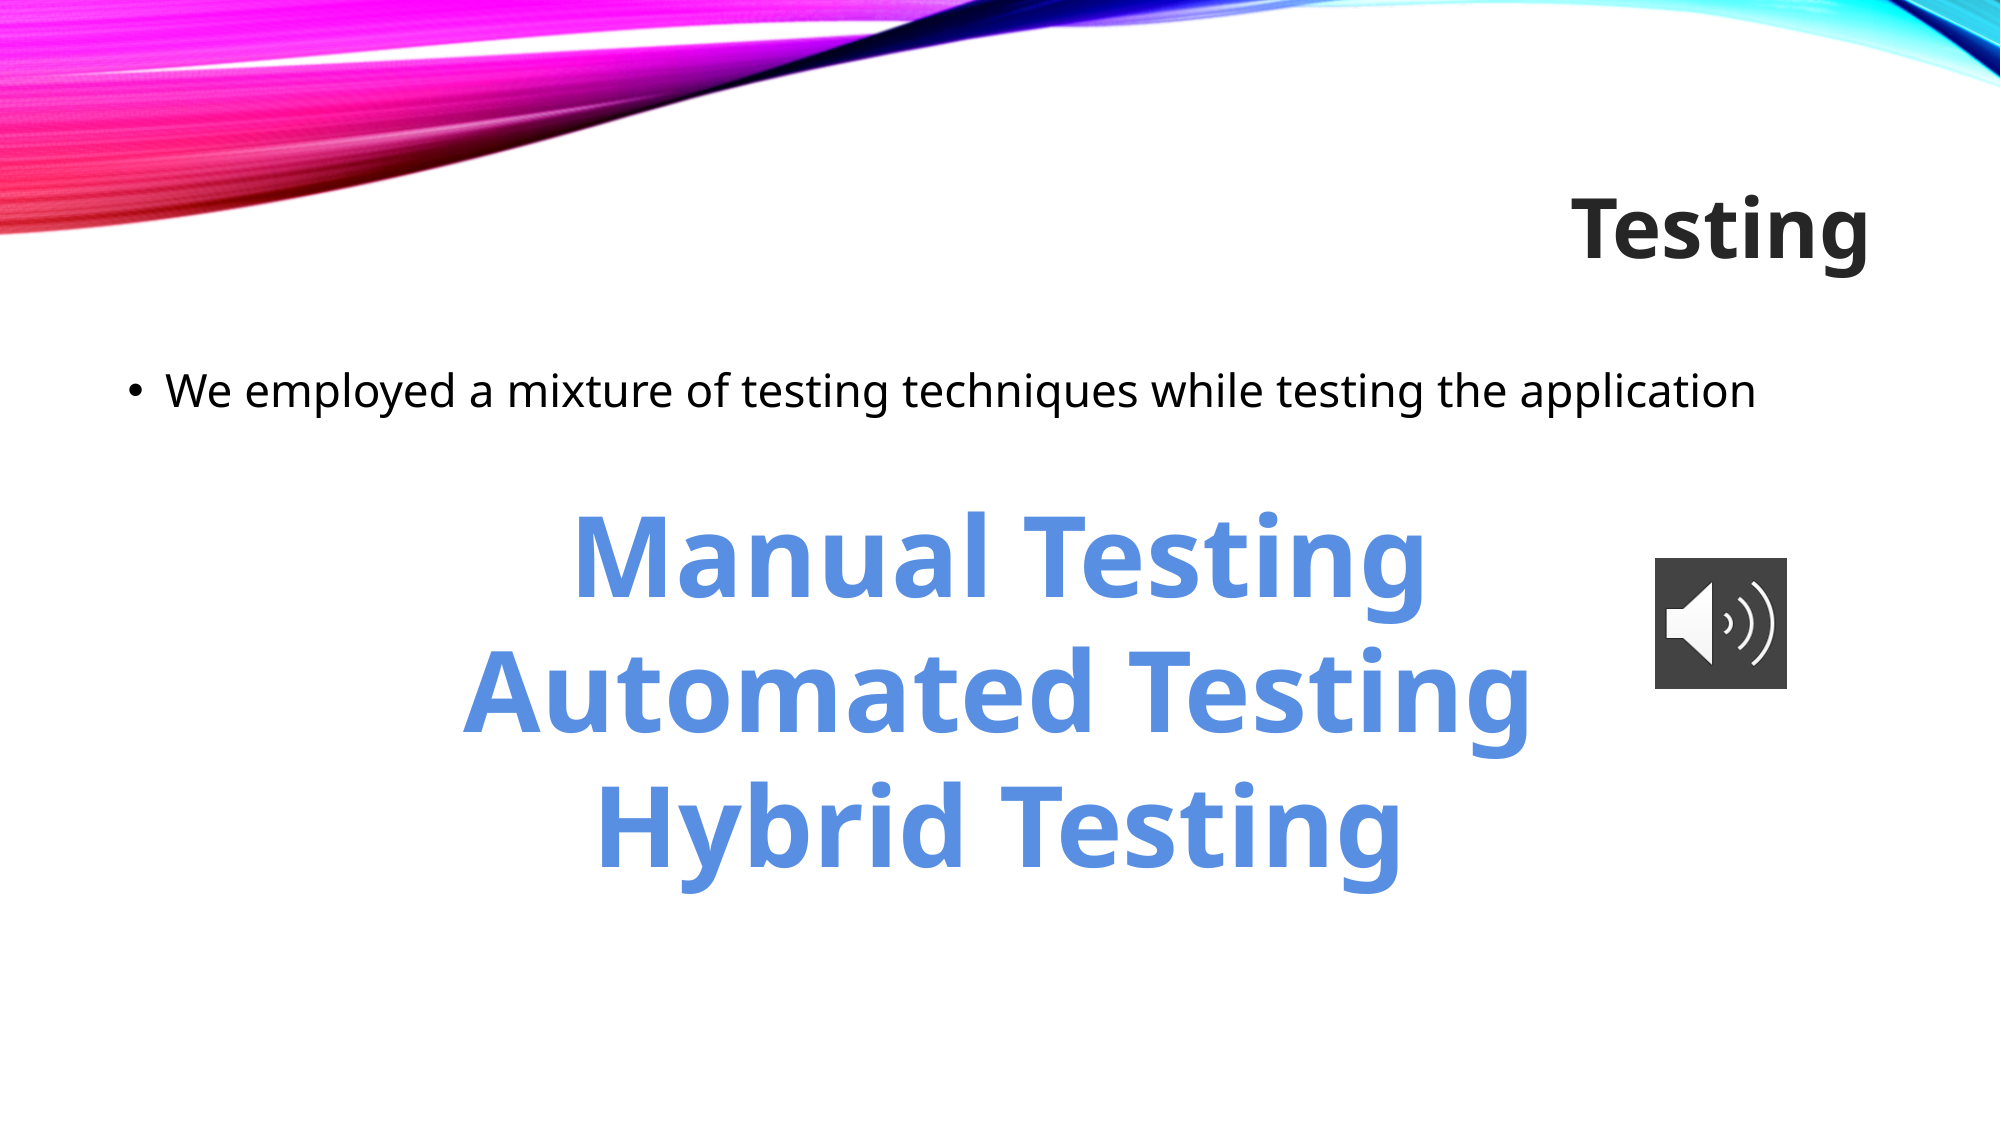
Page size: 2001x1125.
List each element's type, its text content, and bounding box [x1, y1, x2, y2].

title Testing [474, 125, 1888, 338]
text_box Manual Testing Automated Testing Hybrid Testing [279, 477, 1721, 898]
picture [1653, 556, 1788, 691]
list We employed a mixture of testing techniques while testing the application [112, 360, 1888, 1021]
picture [1910, 0, 2000, 45]
picture [0, 0, 2000, 237]
picture [1890, 0, 2000, 75]
